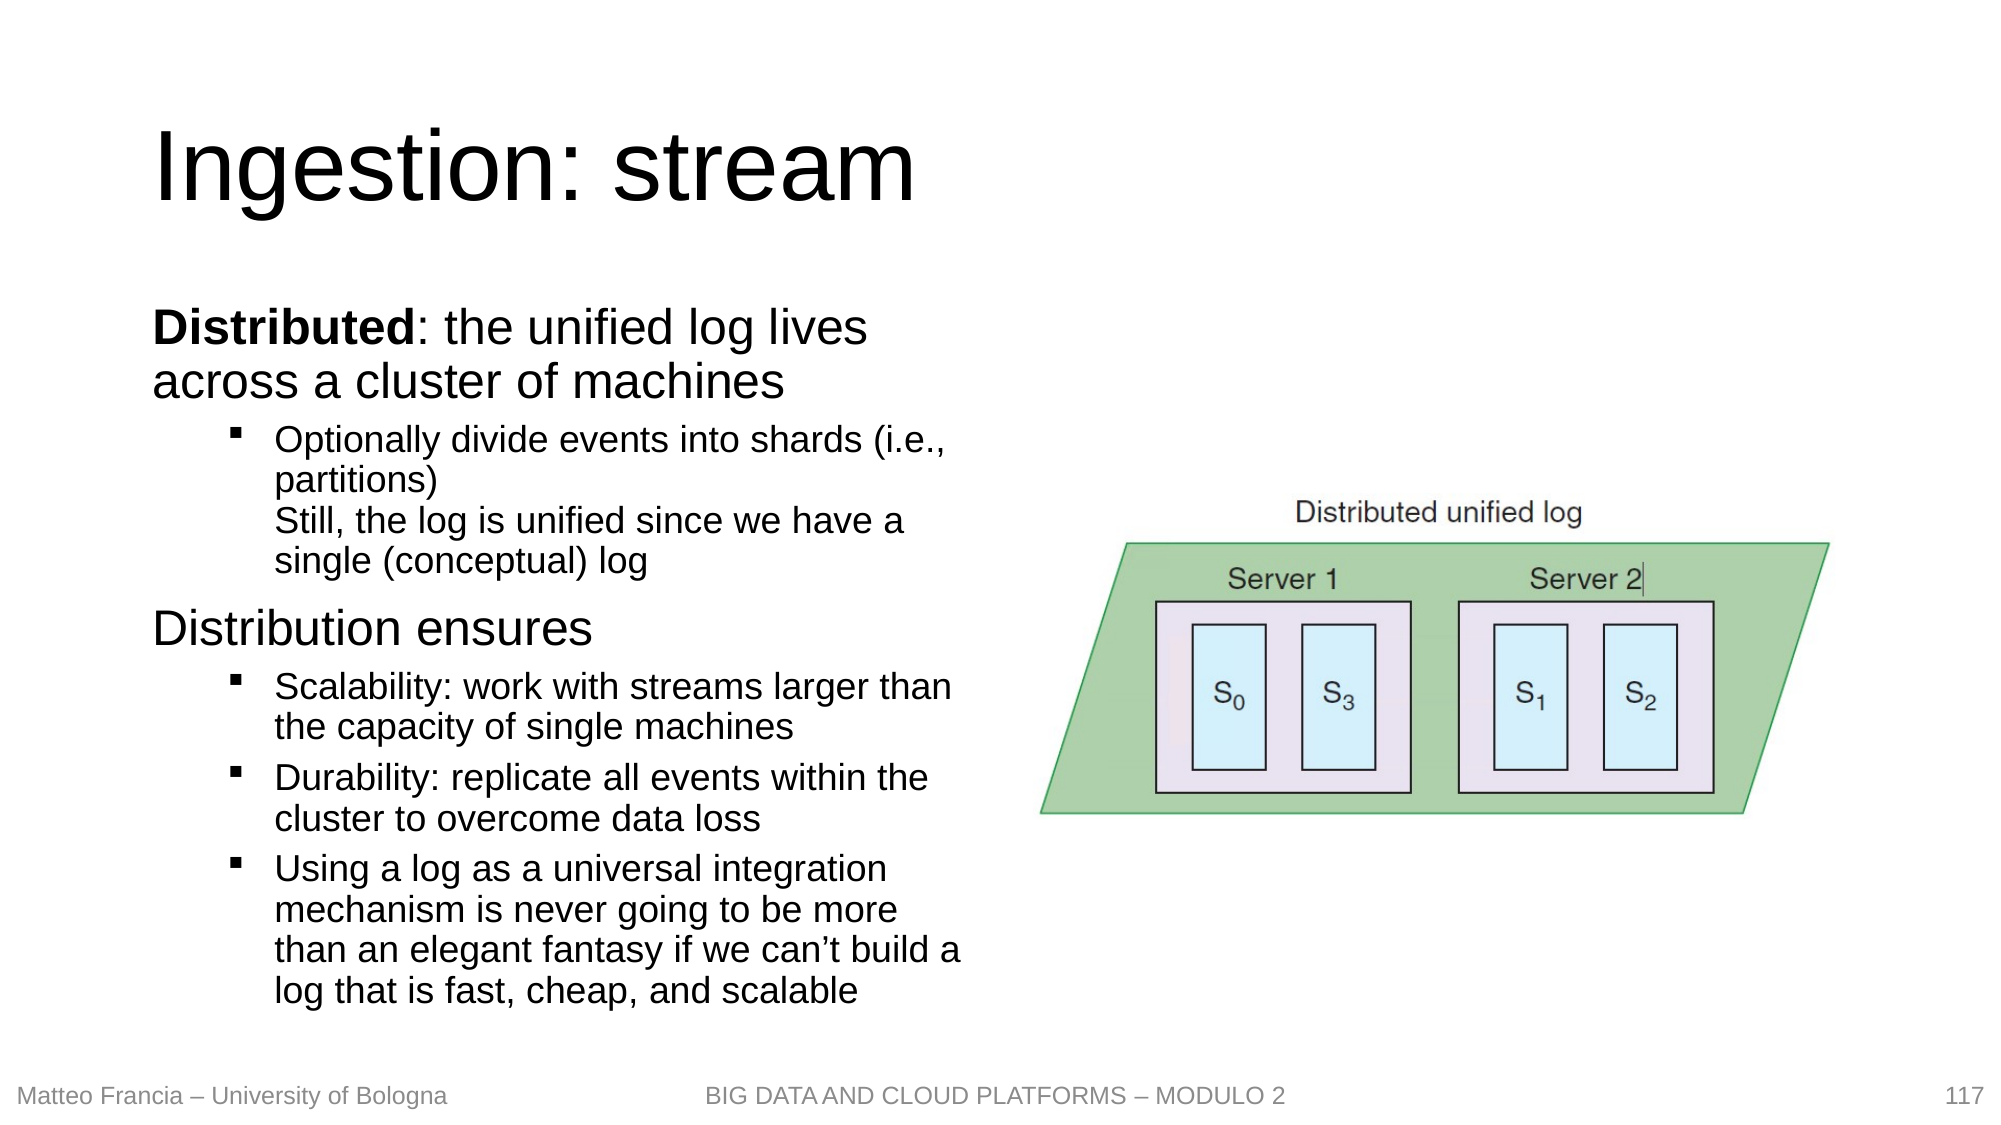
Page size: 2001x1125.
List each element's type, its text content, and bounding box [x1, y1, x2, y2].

footer Matteo Francia – University of Bologna [0, 1065, 466, 1125]
list Distributed: the unified log lives across a cluster of machines Optionally divide events into shards (i.e., partitions) Still, the log is unified since we have a single (conceptual) log Distribution ensures Scalability: work with streams larger than the capacity of single machines Durability: replicate all events within the cluster to overcome data loss Using a log as a universal integration mechanism is never going to be more than an elegant fantasy if we can’t build a log that is fast, cheap, and scalable [137, 299, 988, 1014]
title Ingestion: stream [137, 59, 1863, 278]
slide_number 117 [1550, 1065, 2000, 1125]
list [1033, 493, 1842, 820]
